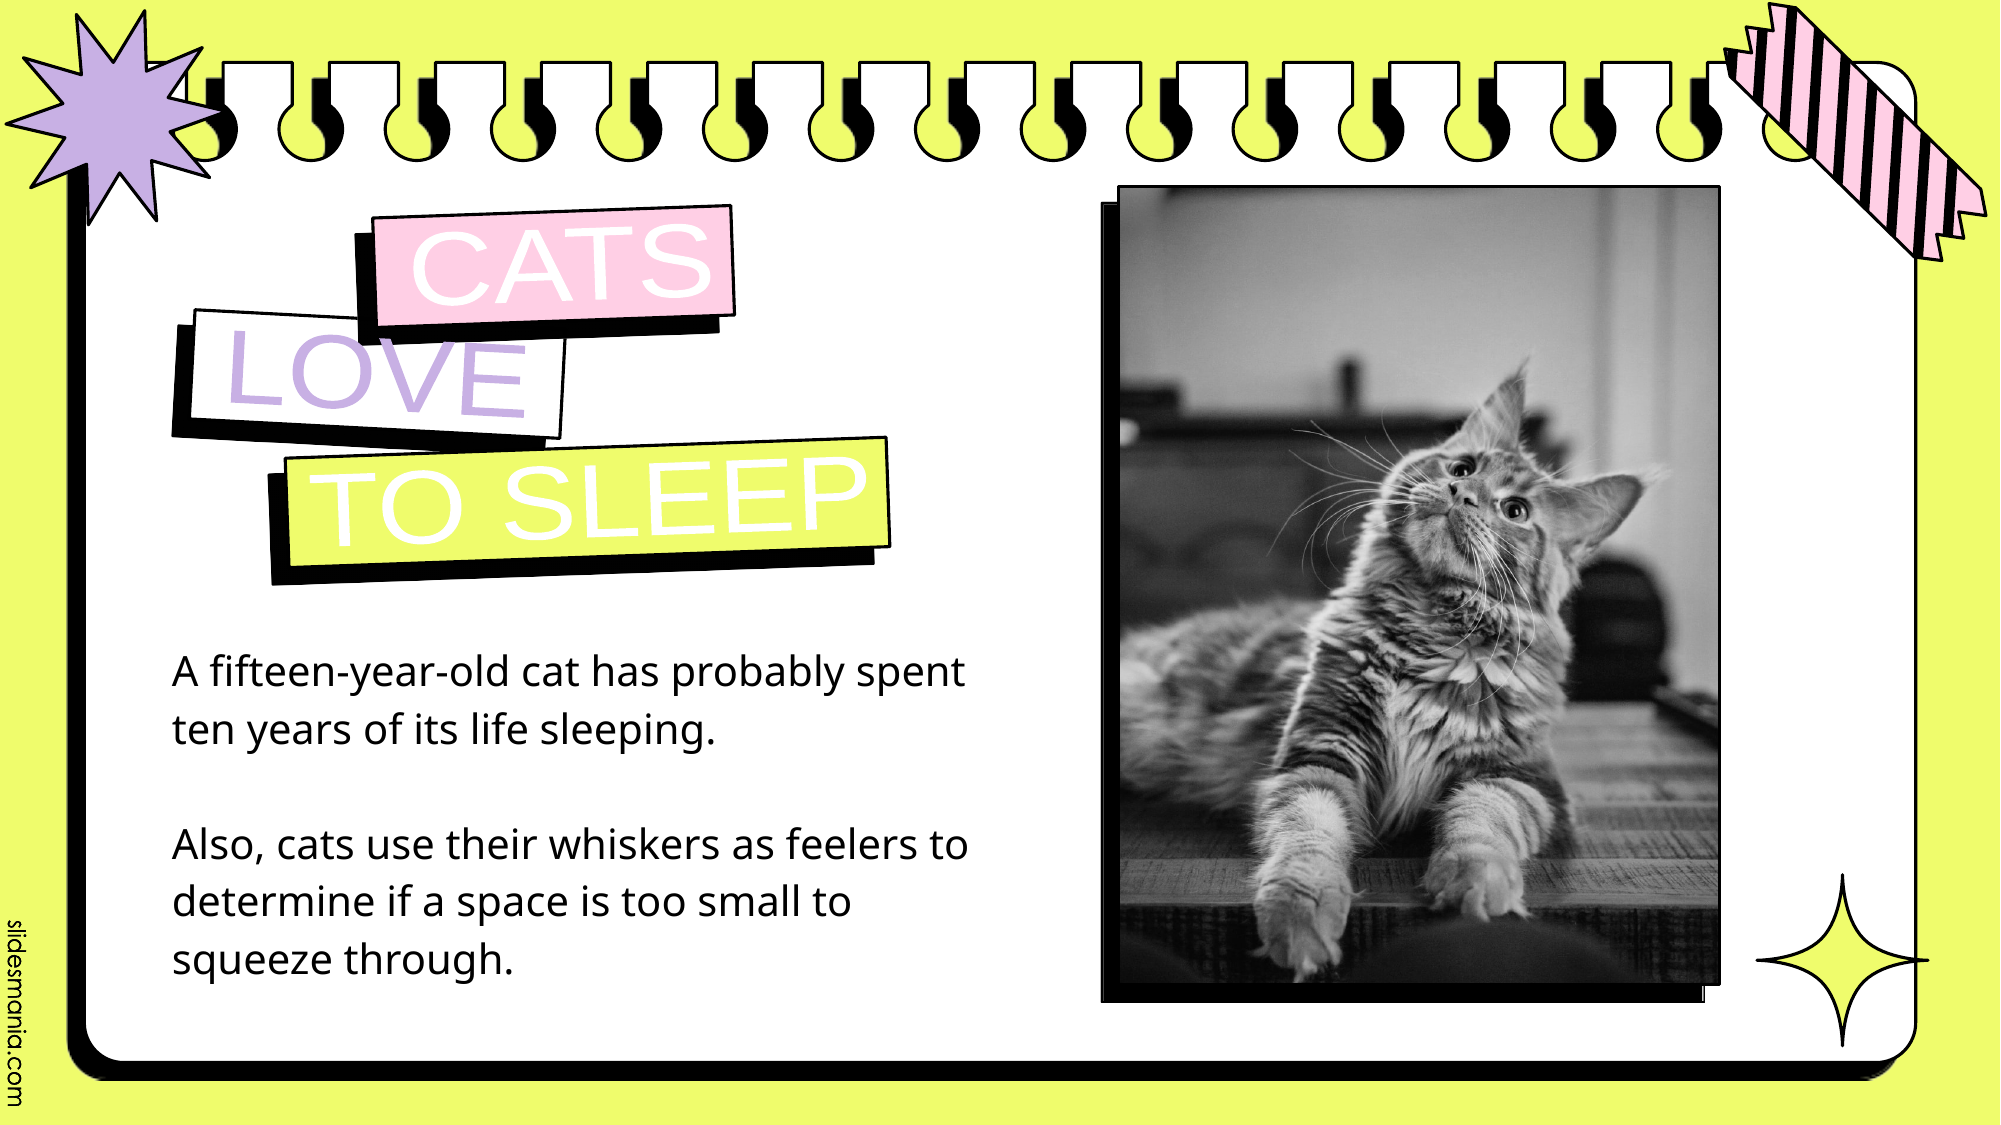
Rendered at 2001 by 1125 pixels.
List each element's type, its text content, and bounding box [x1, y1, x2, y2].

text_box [1724, 3, 1987, 261]
text_box [5, 10, 228, 225]
text_box [372, 205, 735, 328]
picture [1119, 187, 1718, 984]
text_box [84, 62, 1916, 1063]
text_box [189, 309, 566, 439]
text_box [285, 437, 890, 568]
list A fifteen-year-old cat has probably spent ten years of its life sleeping. Also, cats use their whiskers as feelers to determine if a space is too small to squeeze through. [151, 617, 1000, 976]
text_box [1757, 874, 1929, 1046]
